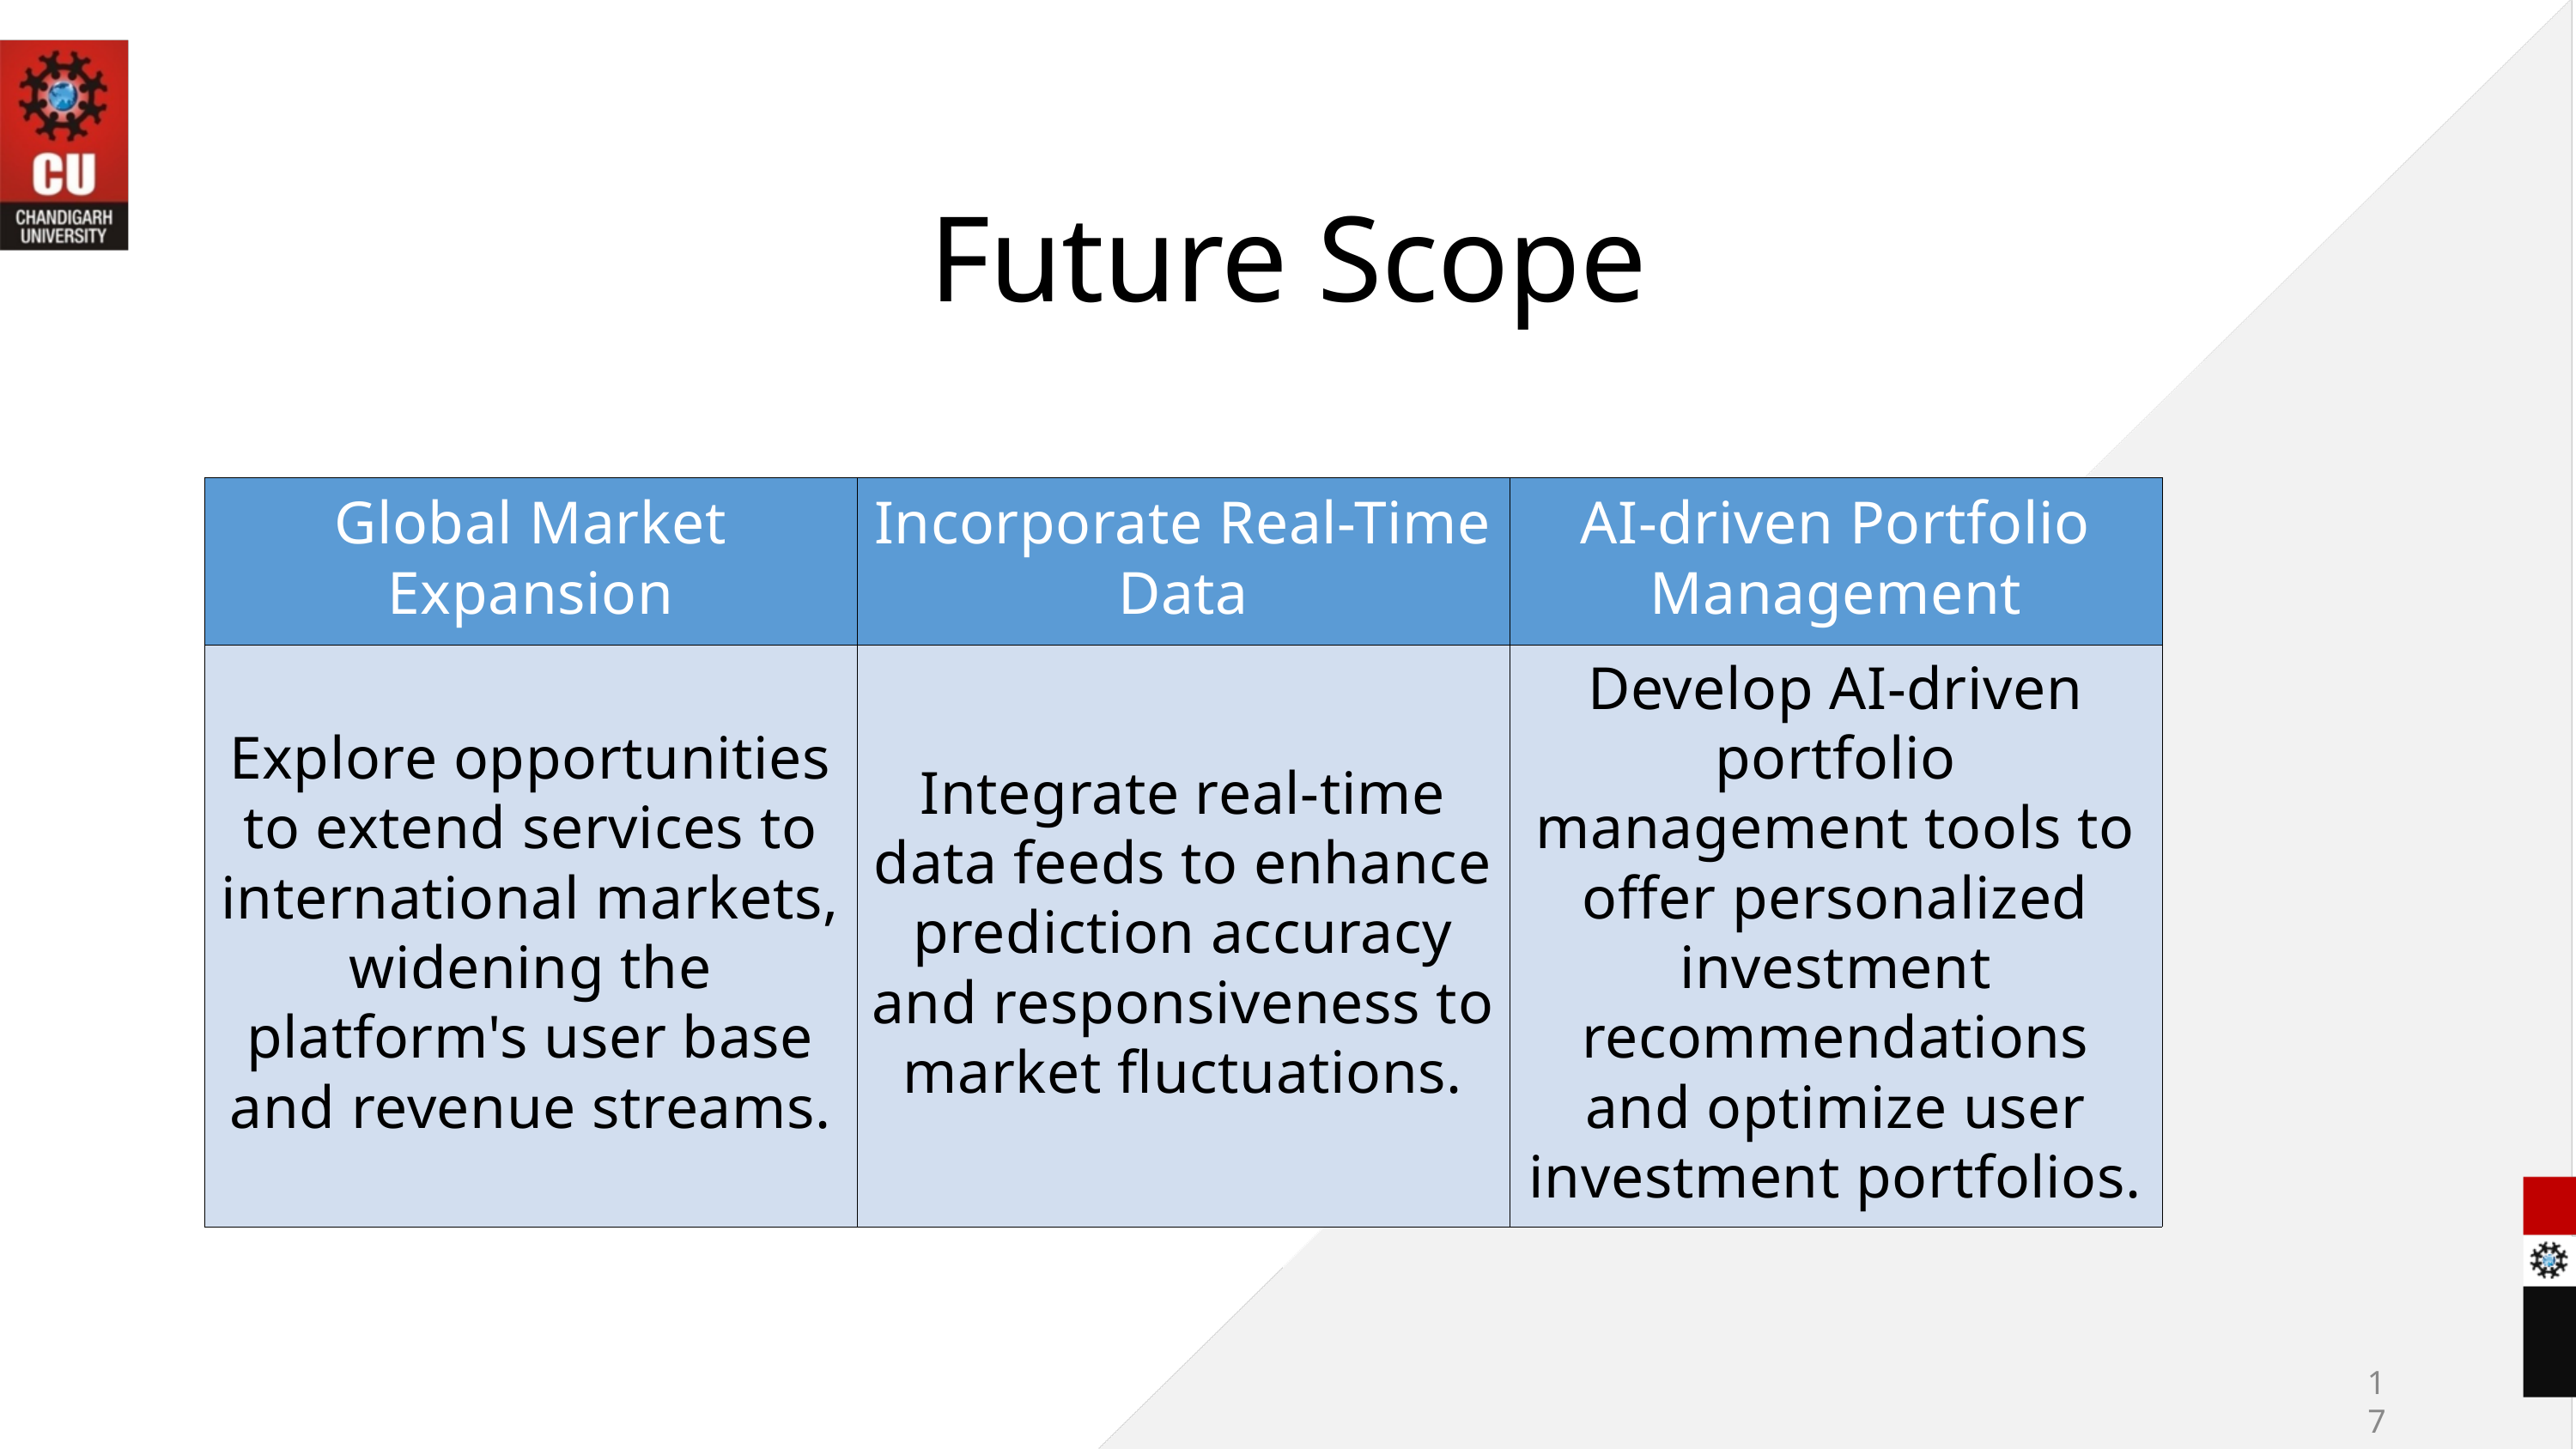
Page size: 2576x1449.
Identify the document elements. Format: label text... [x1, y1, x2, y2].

text_box 17 [2358, 1362, 2386, 1440]
table_header Global Market Expansion [205, 478, 857, 645]
text_box [0, 0, 2576, 1449]
table_cell Develop AI-driven portfolio management tools to offer personalized investment recommendations and optimize user investment portfolios. [1510, 646, 2162, 1227]
table_cell Explore opportunities to extend services to international markets, widening the platform's user base and revenue streams. [205, 646, 857, 1227]
text_box Future Scope [190, 197, 2386, 325]
table_header AI-driven Portfolio Management [1510, 478, 2162, 645]
table_cell Integrate real-time data feeds to enhance prediction accuracy and responsiveness to market fluctuations. [858, 646, 1510, 1227]
table_header Incorporate Real-Time Data [858, 478, 1510, 645]
